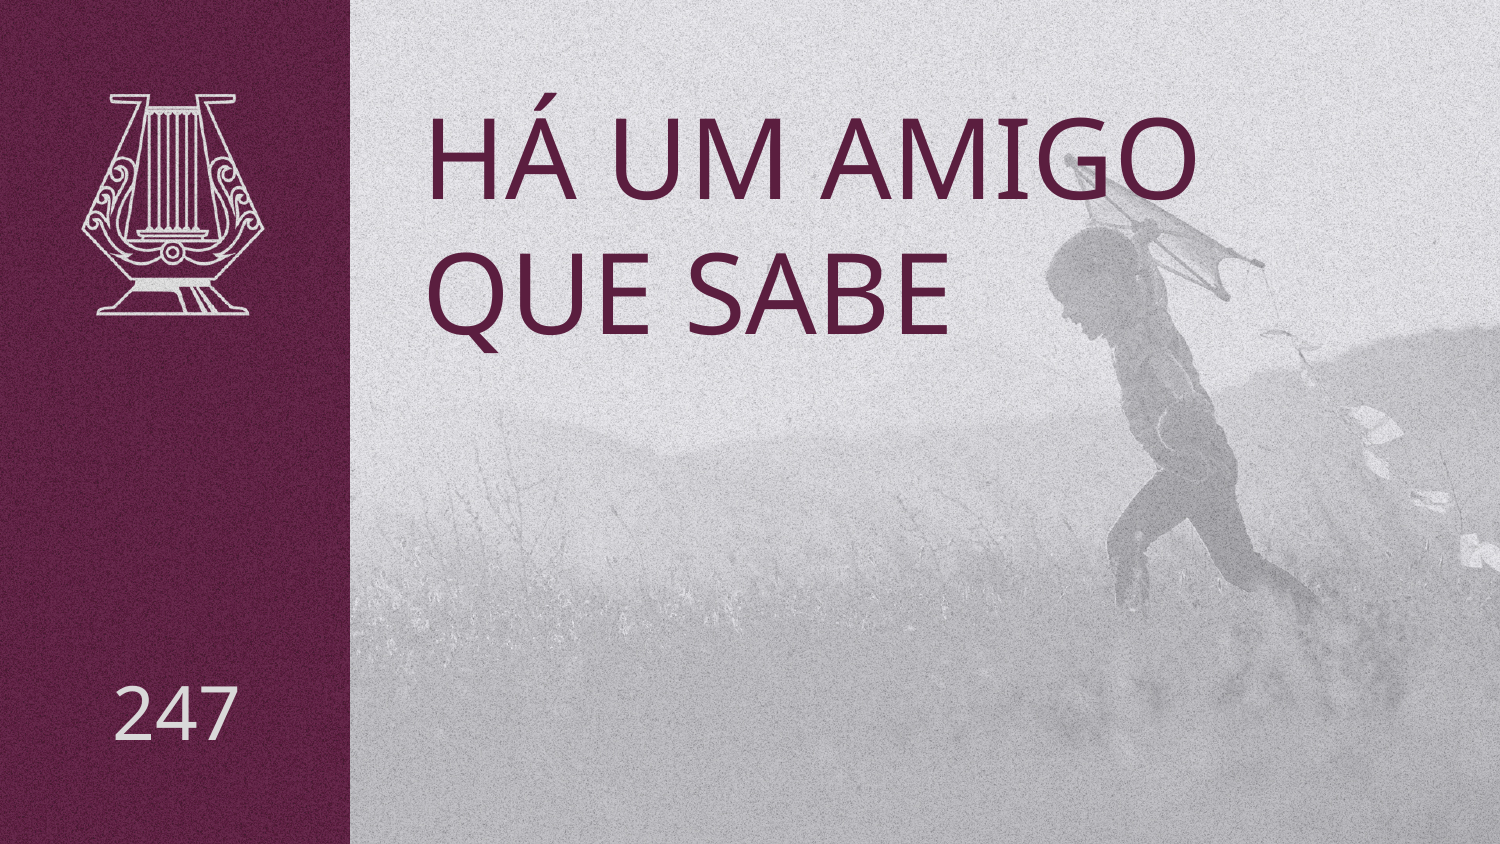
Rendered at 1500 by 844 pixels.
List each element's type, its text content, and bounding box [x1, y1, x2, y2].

picture [0, 0, 1500, 844]
list 247 [76, 658, 278, 765]
title HÁ UM AMIGO QUE SABE [407, 79, 1447, 777]
